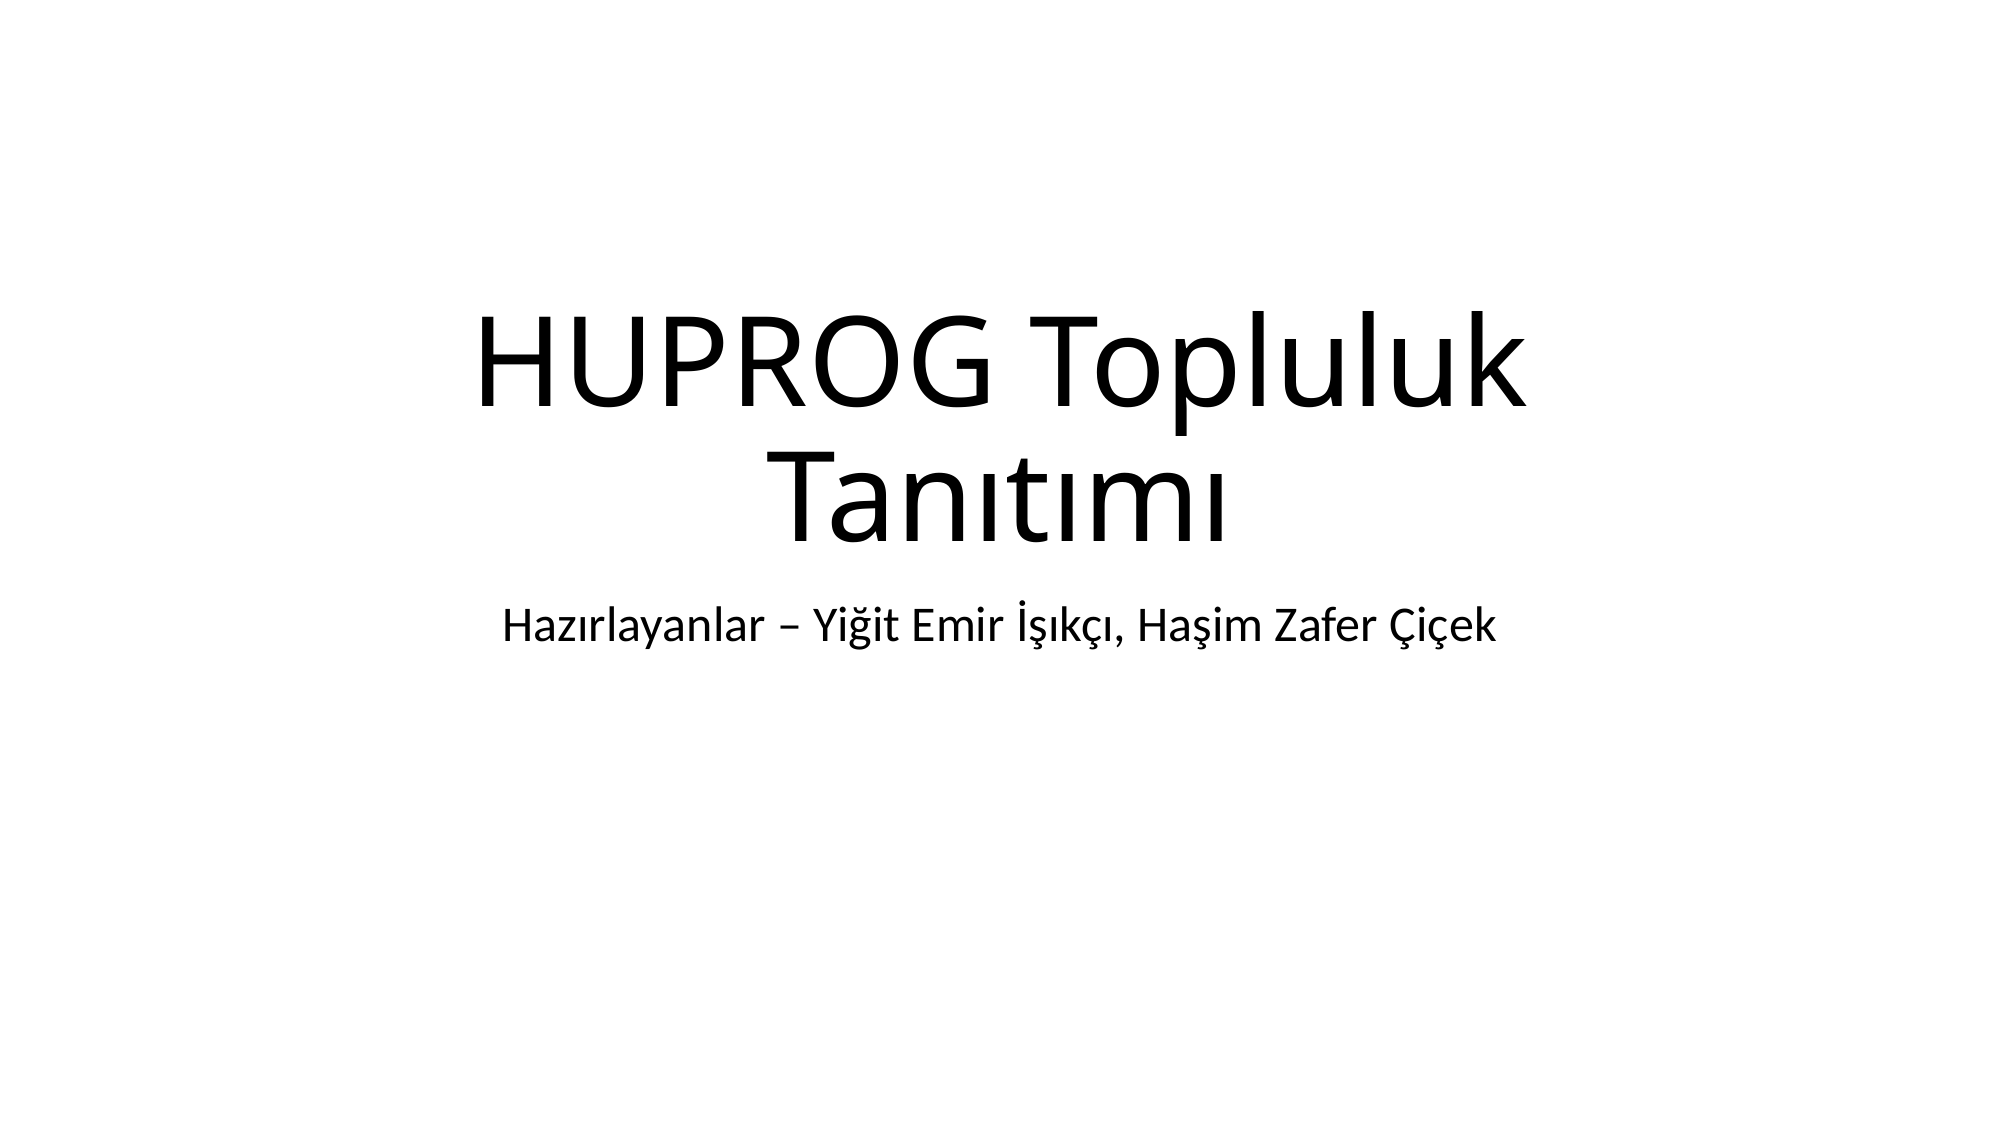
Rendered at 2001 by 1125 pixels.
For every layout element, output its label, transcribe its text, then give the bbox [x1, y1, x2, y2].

title HUPROG Topluluk Tanıtımı [249, 184, 1750, 576]
subtitle Hazırlayanlar – Yiğit Emir İşıkçı, Haşim Zafer Çiçek [249, 590, 1750, 863]
